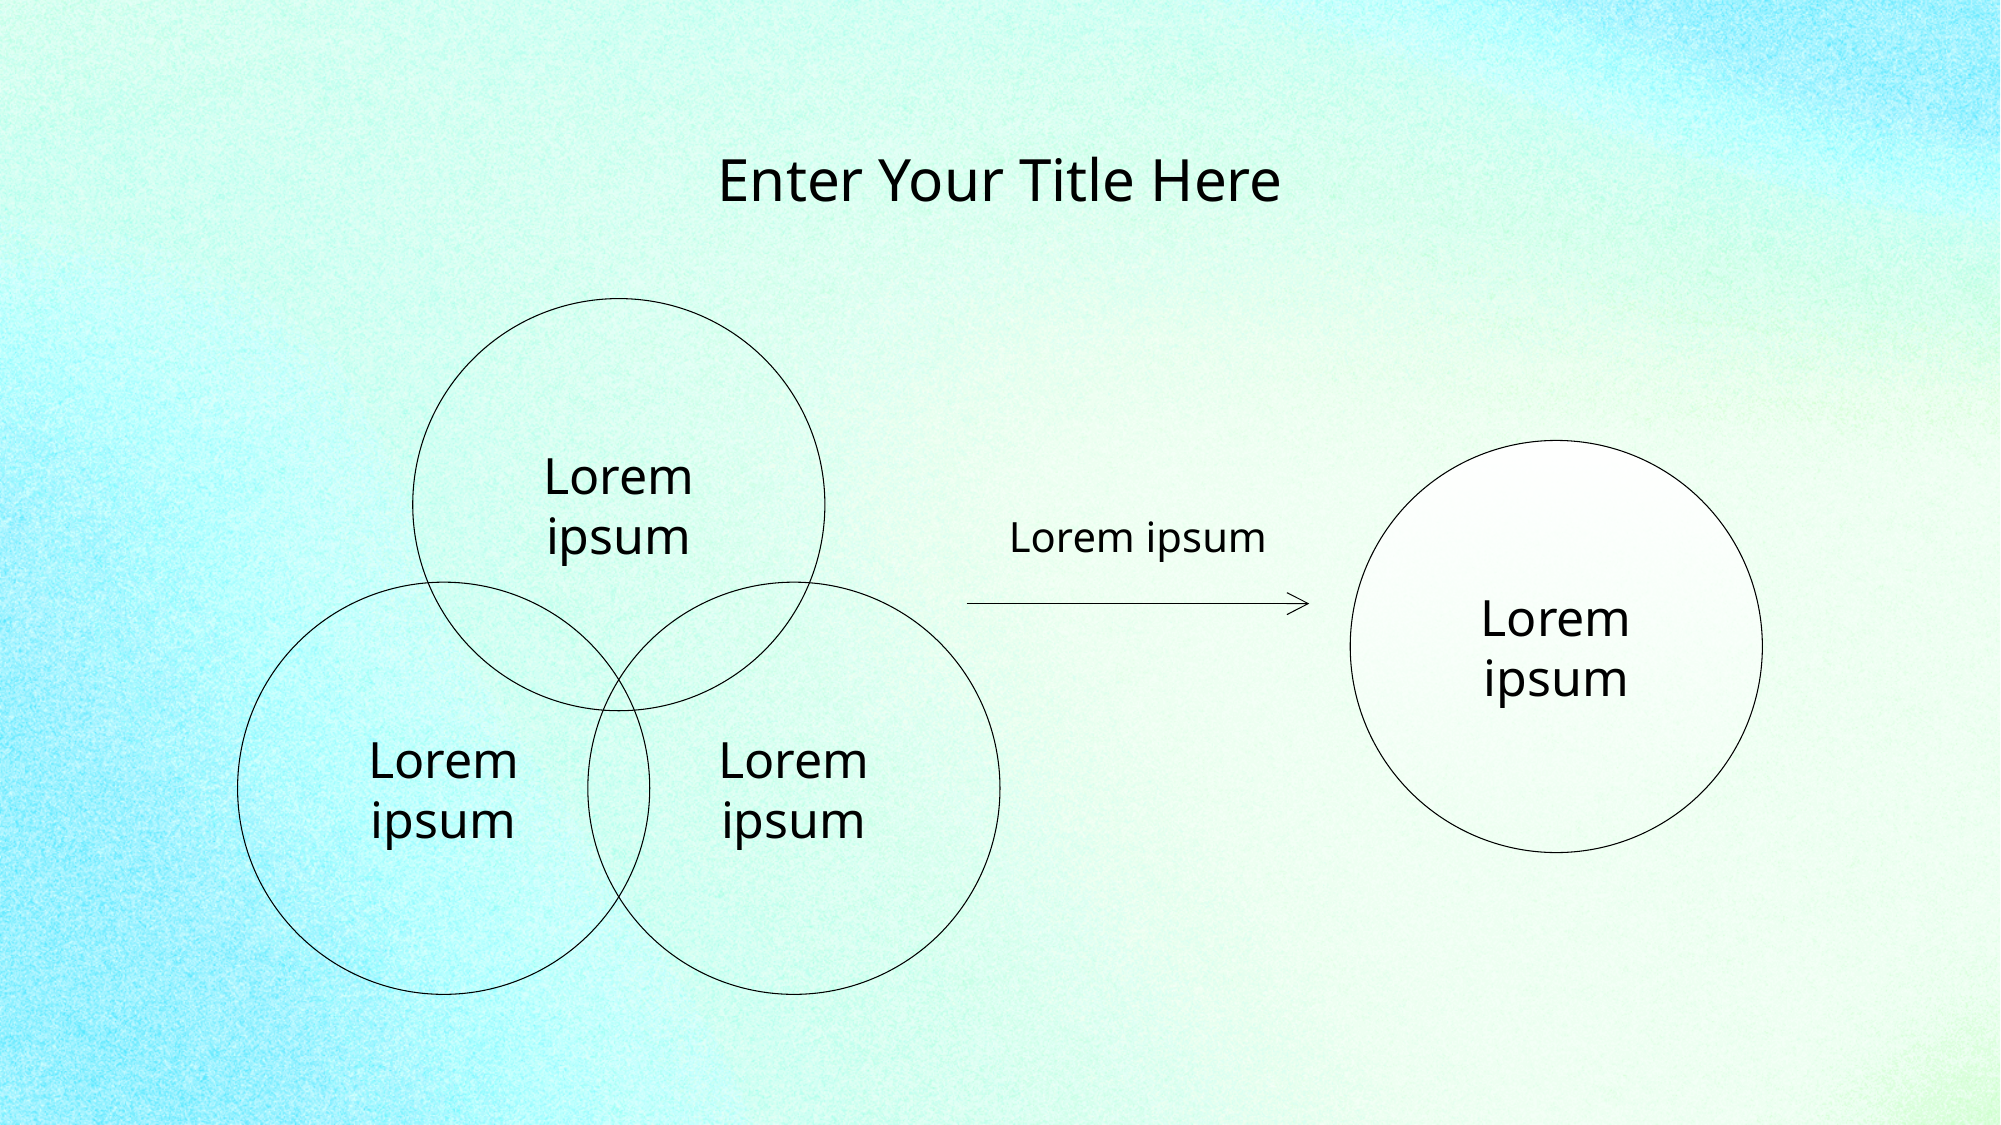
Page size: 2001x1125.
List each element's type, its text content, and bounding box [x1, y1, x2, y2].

text_box Lorem ipsum [236, 581, 651, 996]
text_box Lorem ipsum [411, 297, 826, 676]
text_box Lorem ipsum [1349, 439, 1764, 854]
text_box Lorem ipsum [942, 503, 1334, 568]
picture [0, 0, 2001, 1125]
text_box Enter Your Title Here [185, 136, 1815, 221]
text_box Lorem ipsum [619, 581, 1002, 996]
